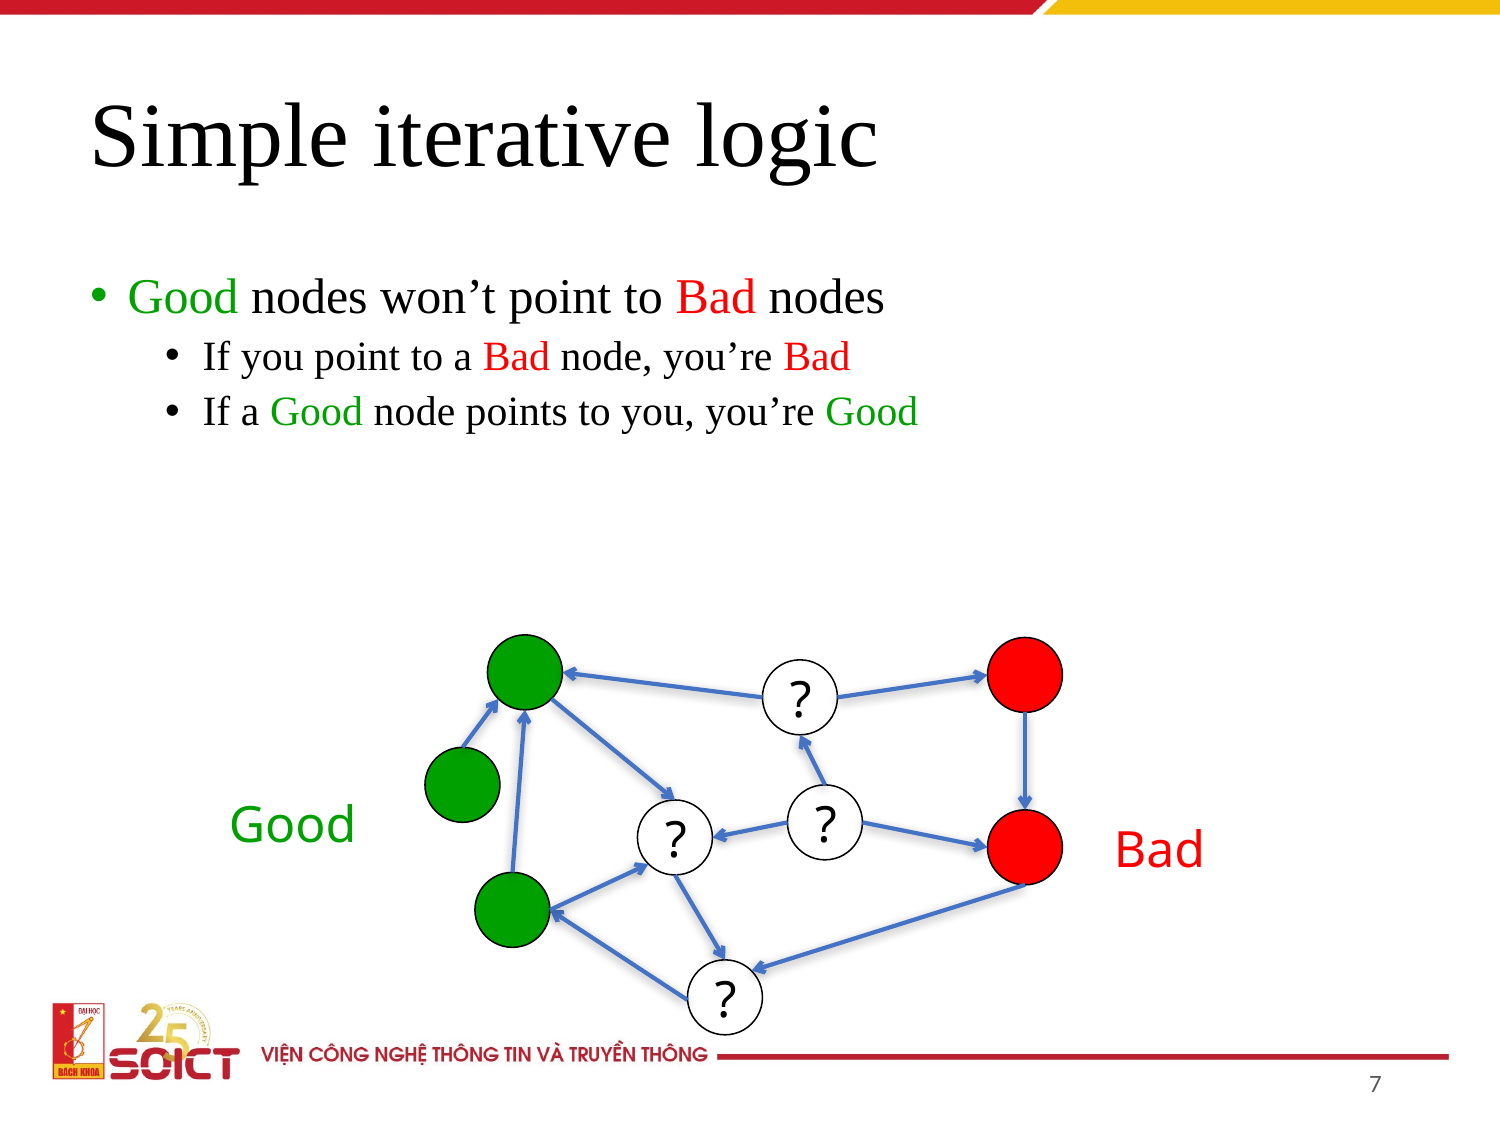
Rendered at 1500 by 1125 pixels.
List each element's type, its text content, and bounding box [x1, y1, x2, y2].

picture [0, 0, 1500, 1125]
slide_number 7 [1209, 1075, 1397, 1112]
title Simple iterative logic [74, 44, 1425, 233]
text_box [212, 634, 1219, 1035]
list Good nodes won’t point to Bad nodes If you point to a Bad node, you’re Bad If a Good node points to you, you’re Good [75, 262, 1425, 1075]
